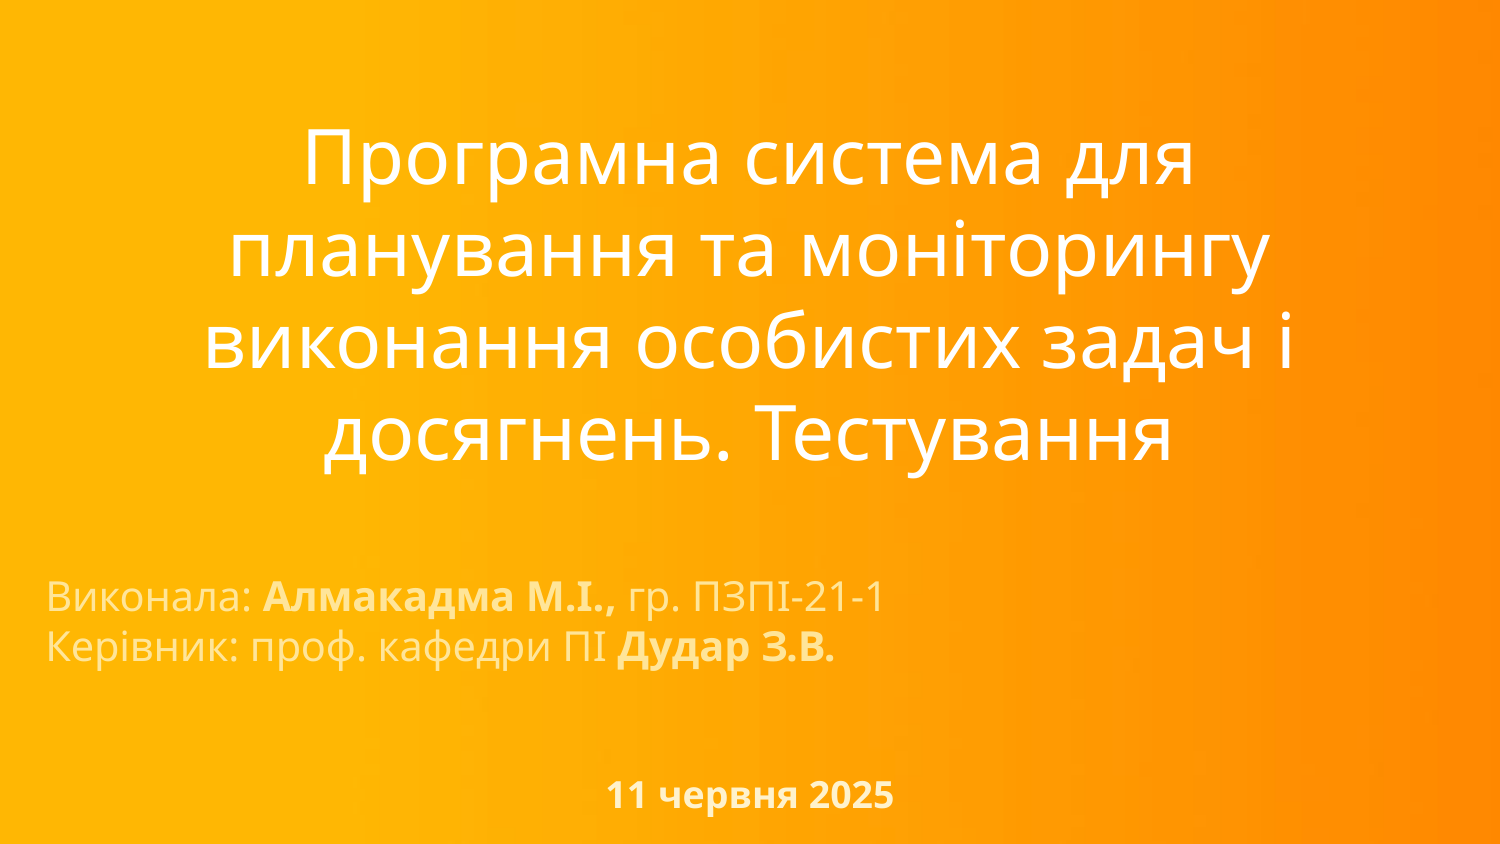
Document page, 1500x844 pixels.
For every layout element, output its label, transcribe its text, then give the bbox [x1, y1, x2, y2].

title Програмна система для планування та моніторингу виконання особистих задач і досягнень. Тестування [51, 153, 1449, 491]
subtitle Виконала: Алмакадма М.І., гр. ПЗПІ-21-1 Керівник: проф. кафедри ПІ Дудар З.В. [30, 555, 1429, 686]
text_box 11 червня 2025 [477, 749, 1023, 819]
picture [0, 0, 1500, 844]
